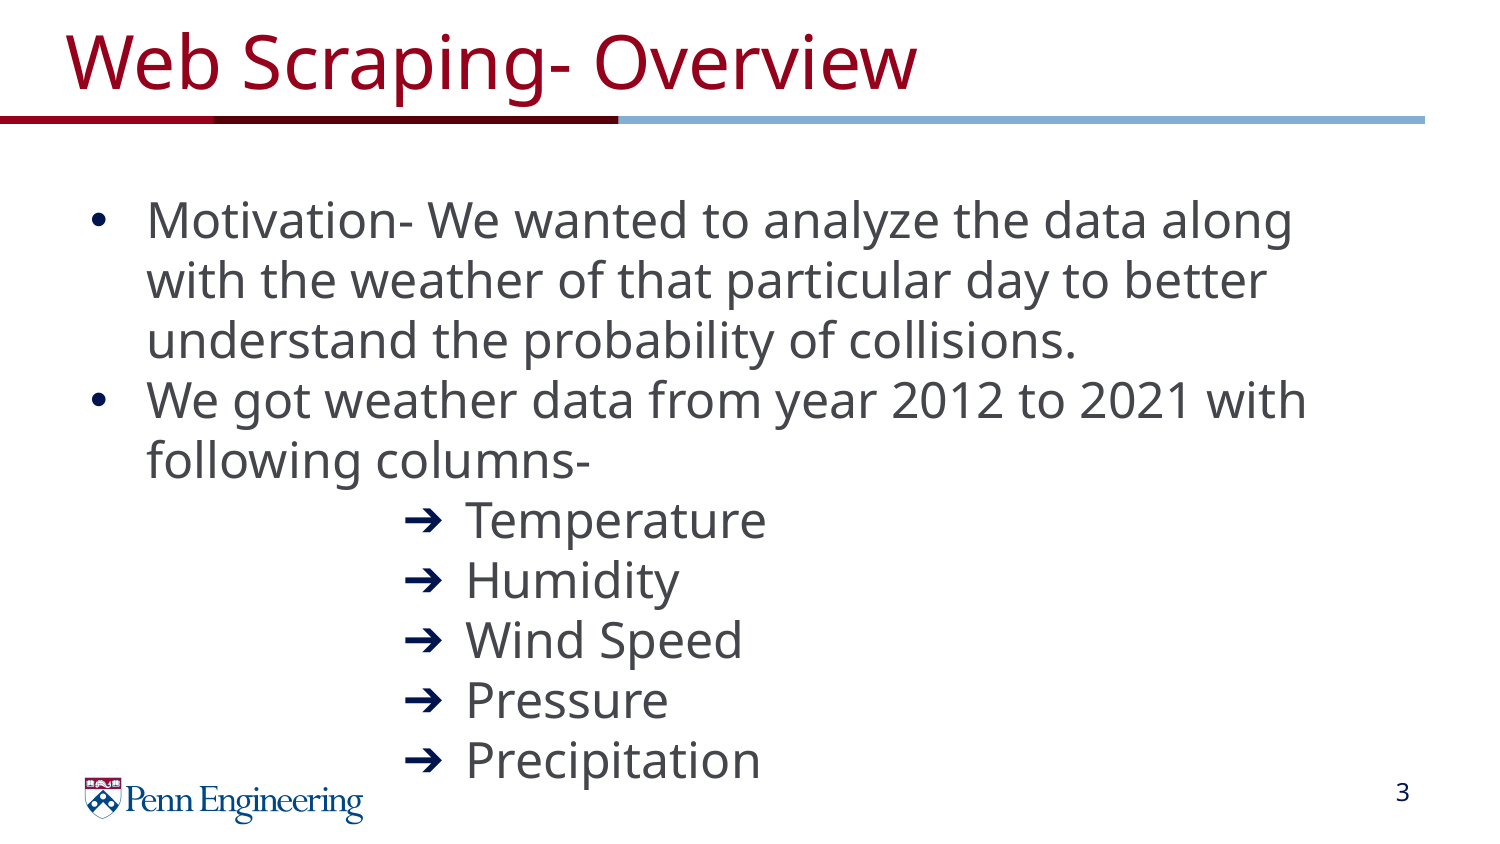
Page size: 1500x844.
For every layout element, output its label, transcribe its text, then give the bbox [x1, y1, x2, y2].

title Web Scraping- Overview [50, 2, 1401, 117]
slide_number ‹#› [1074, 770, 1425, 816]
picture [75, 780, 372, 828]
list Motivation- We wanted to analyze the data along with the weather of that particular day to better understand the probability of collisions. We got weather data from year 2012 to 2021 with following columns- Temperature Humidity Wind Speed Pressure Precipitation [75, 181, 1401, 780]
